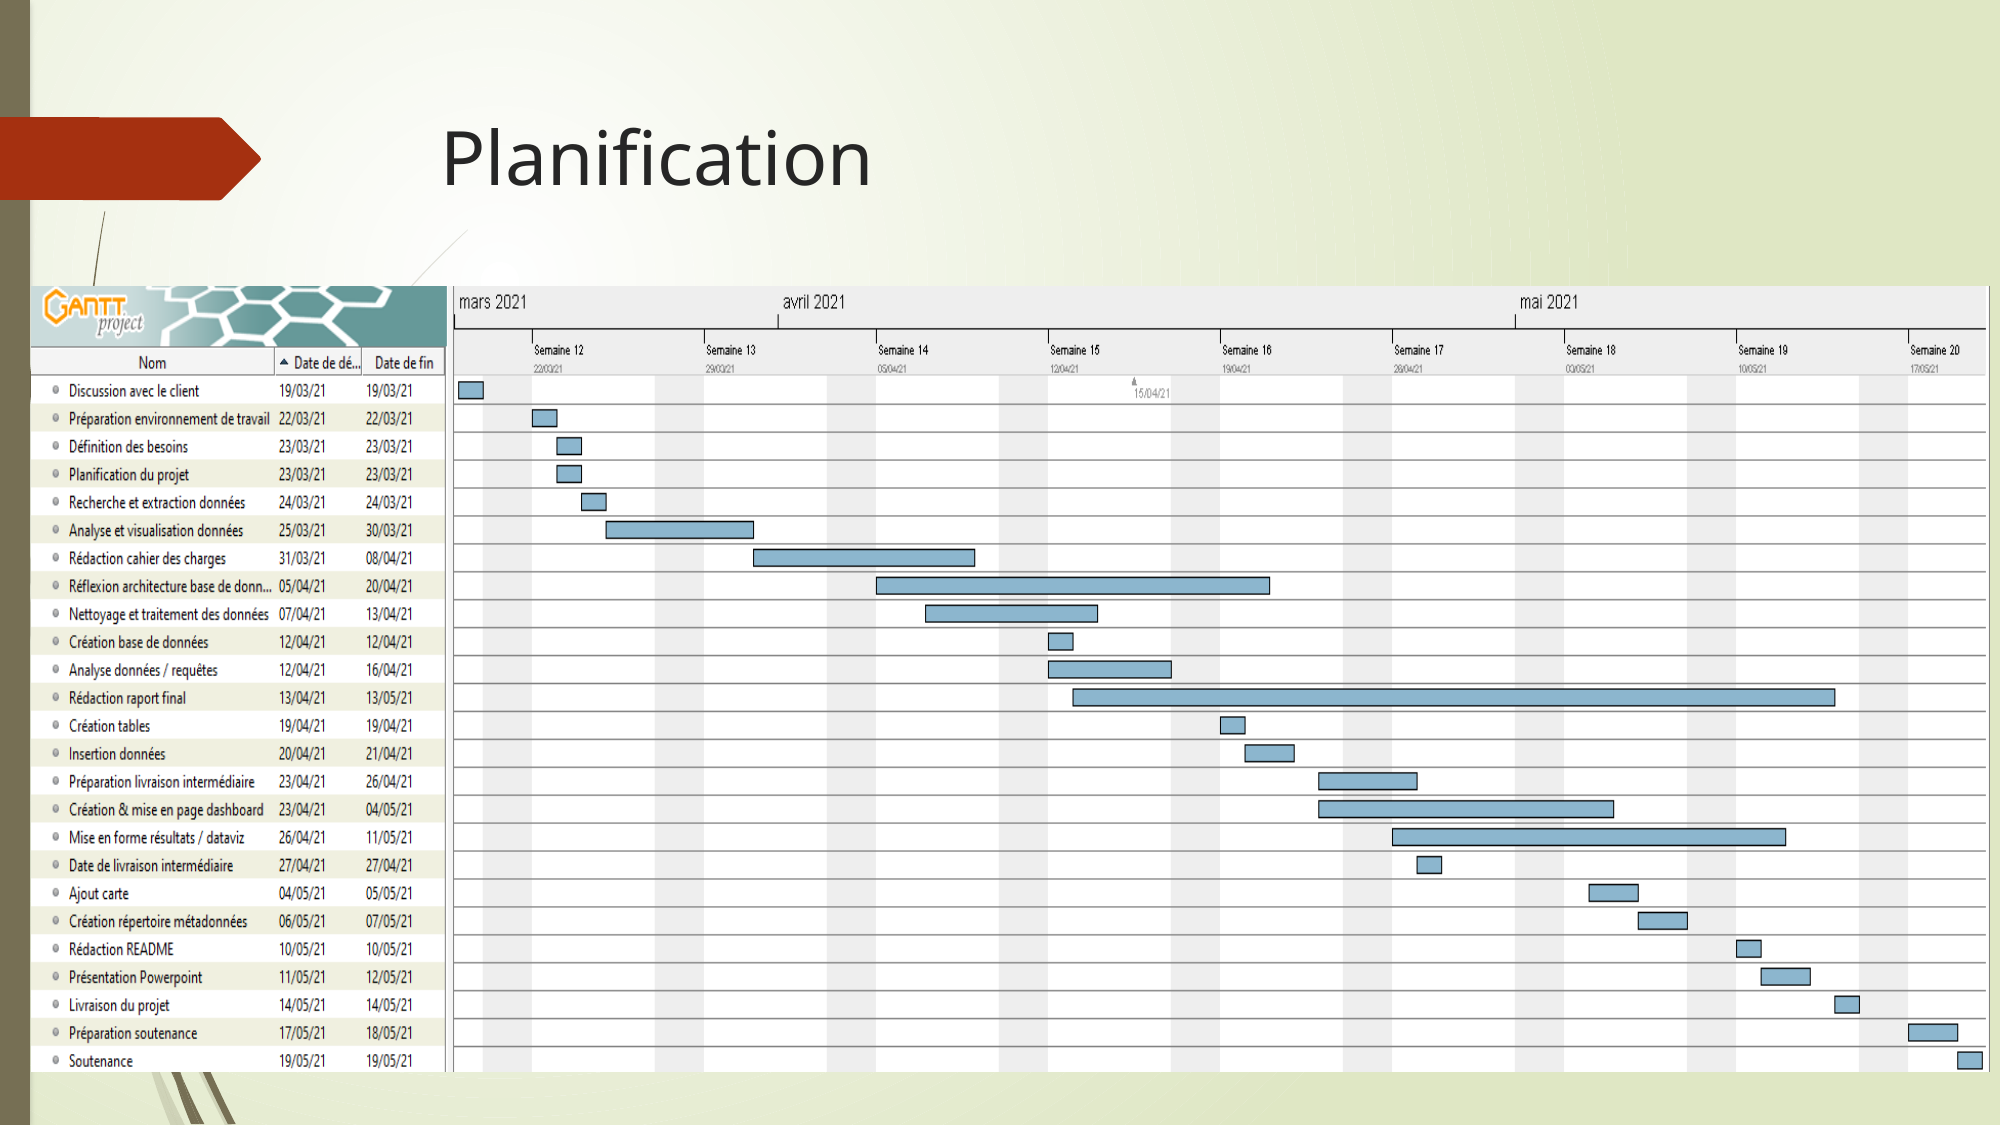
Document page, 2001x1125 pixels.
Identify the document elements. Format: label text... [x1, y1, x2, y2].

picture [30, 285, 2000, 1073]
title Planification [425, 102, 1888, 283]
